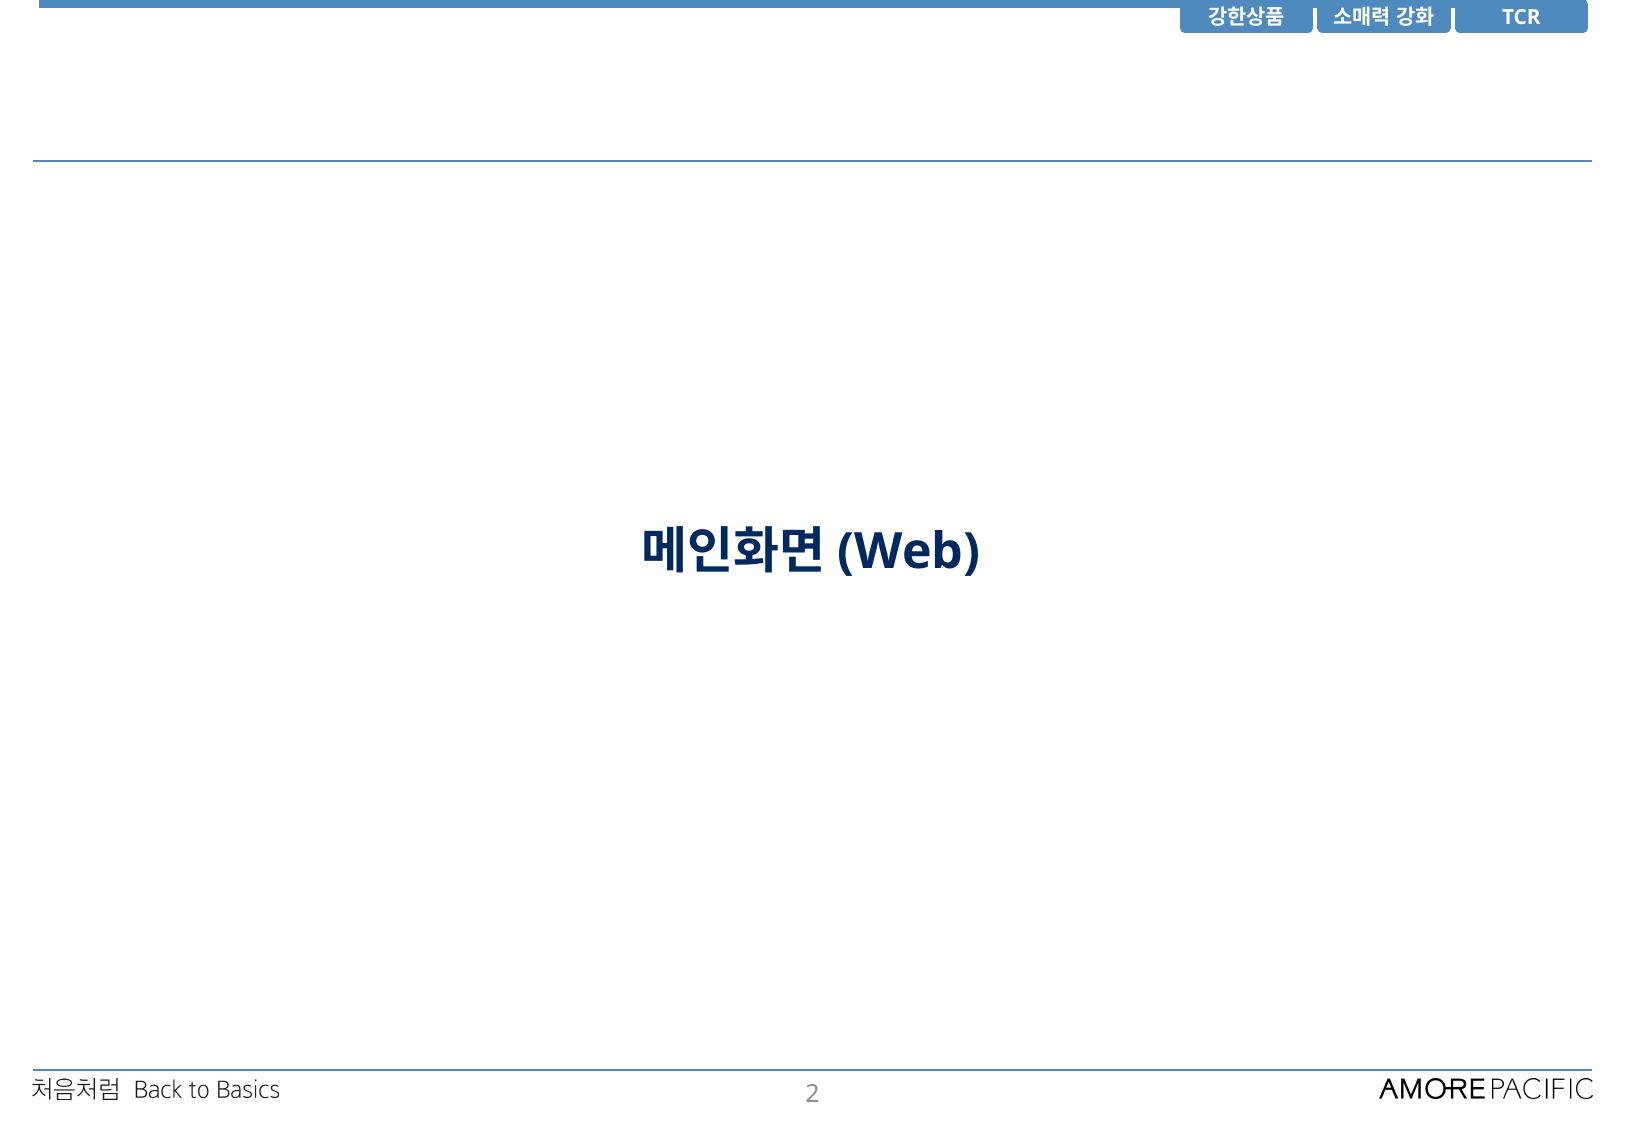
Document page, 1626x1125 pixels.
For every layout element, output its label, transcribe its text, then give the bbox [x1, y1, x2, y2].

text_box 메인화면(Web) [641, 518, 981, 579]
picture [32, 1078, 279, 1100]
slide_number 2 [761, 1070, 864, 1102]
picture [1379, 1078, 1593, 1099]
